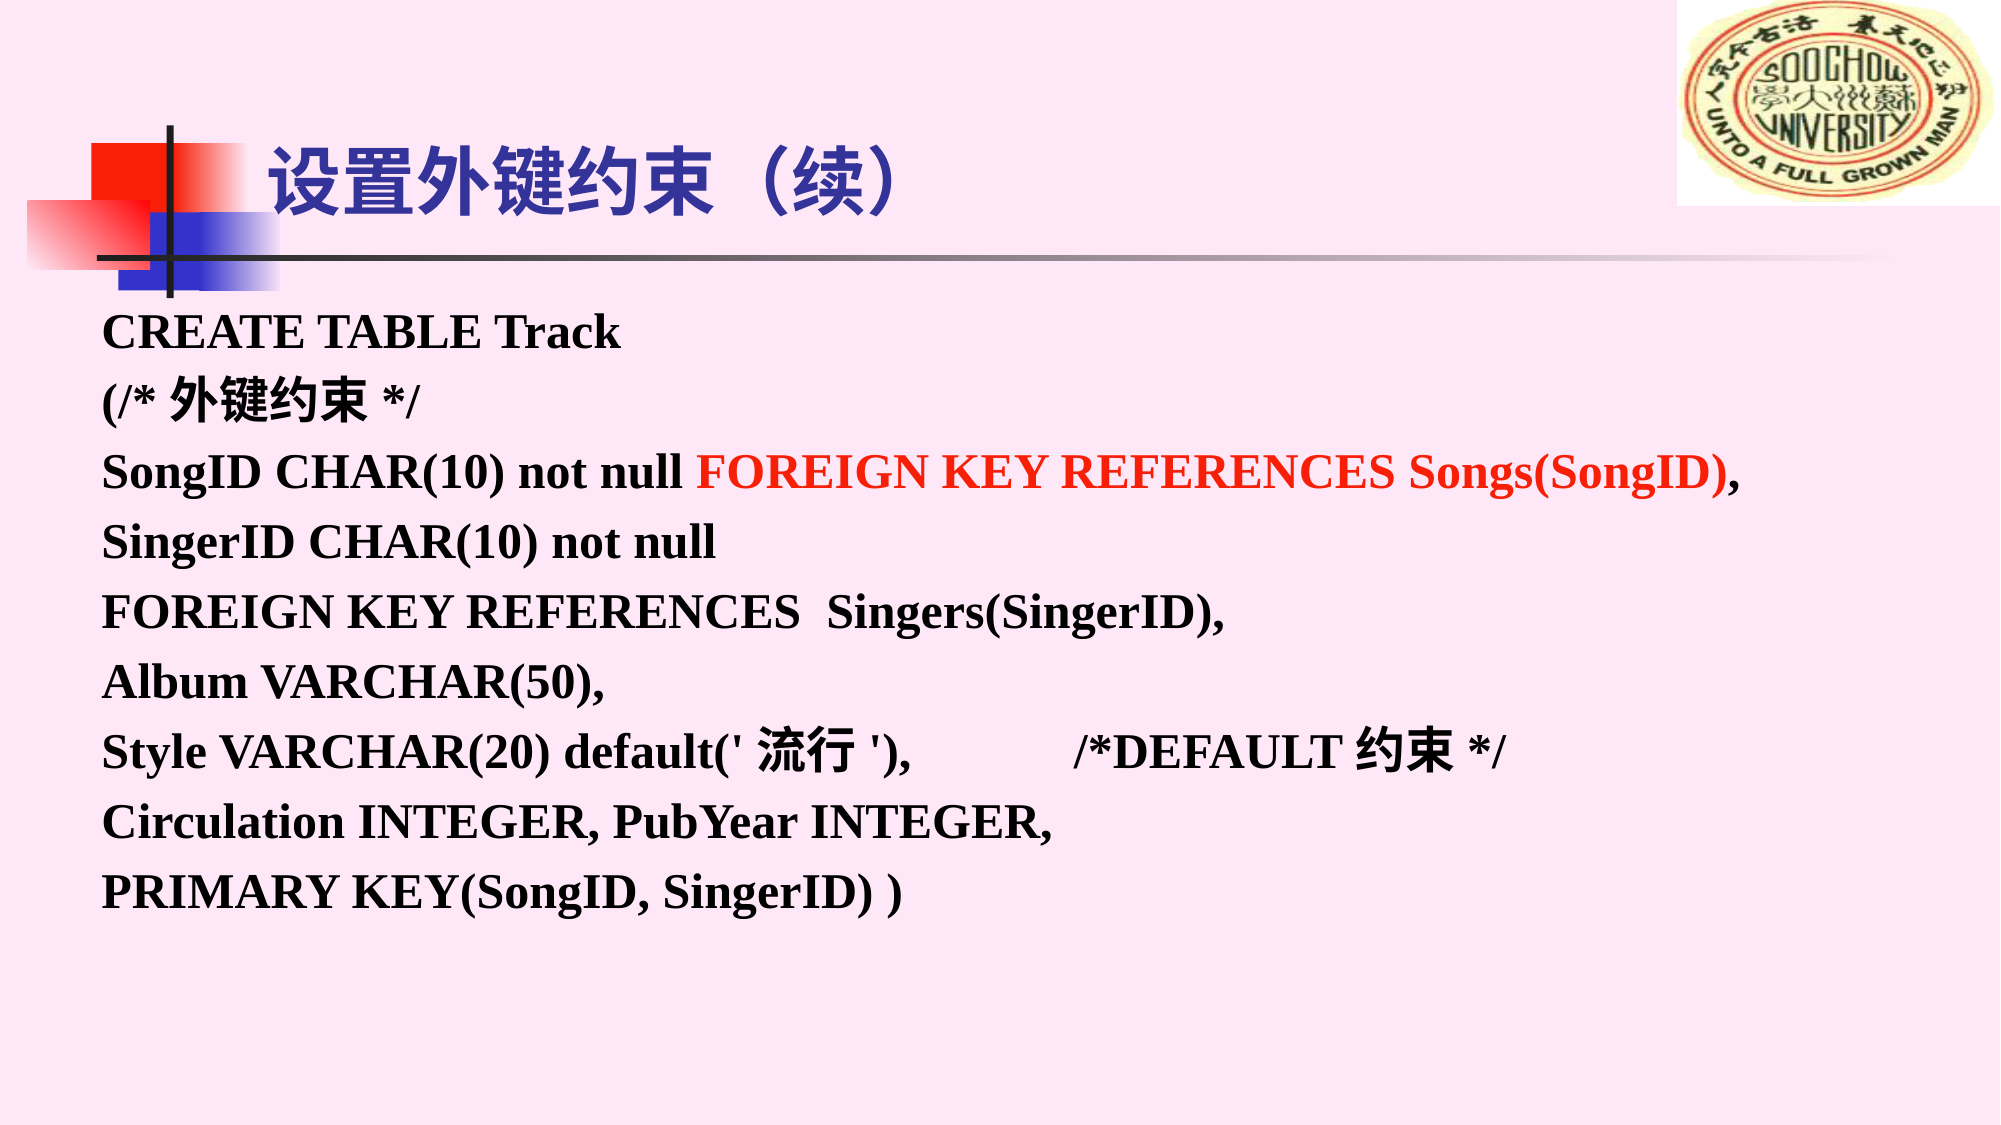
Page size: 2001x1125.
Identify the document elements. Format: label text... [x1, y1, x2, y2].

title 设置外键约束（续） [251, 101, 1957, 232]
list CREATE TABLE Track (/*外键约束*/ SongID CHAR(10) not null FOREIGN KEY REFERENCES Songs(SongID), SingerID CHAR(10) not null FOREIGN KEY REFERENCES Singers(SingerID), Album VARCHAR(50), Style VARCHAR(20) default('流行'), /*DEFAULT约束*/ Circulation INTEGER, PubYear INTEGER, PRIMARY KEY(SongID, SingerID) ) [86, 290, 1961, 1013]
picture [1677, 0, 2000, 206]
